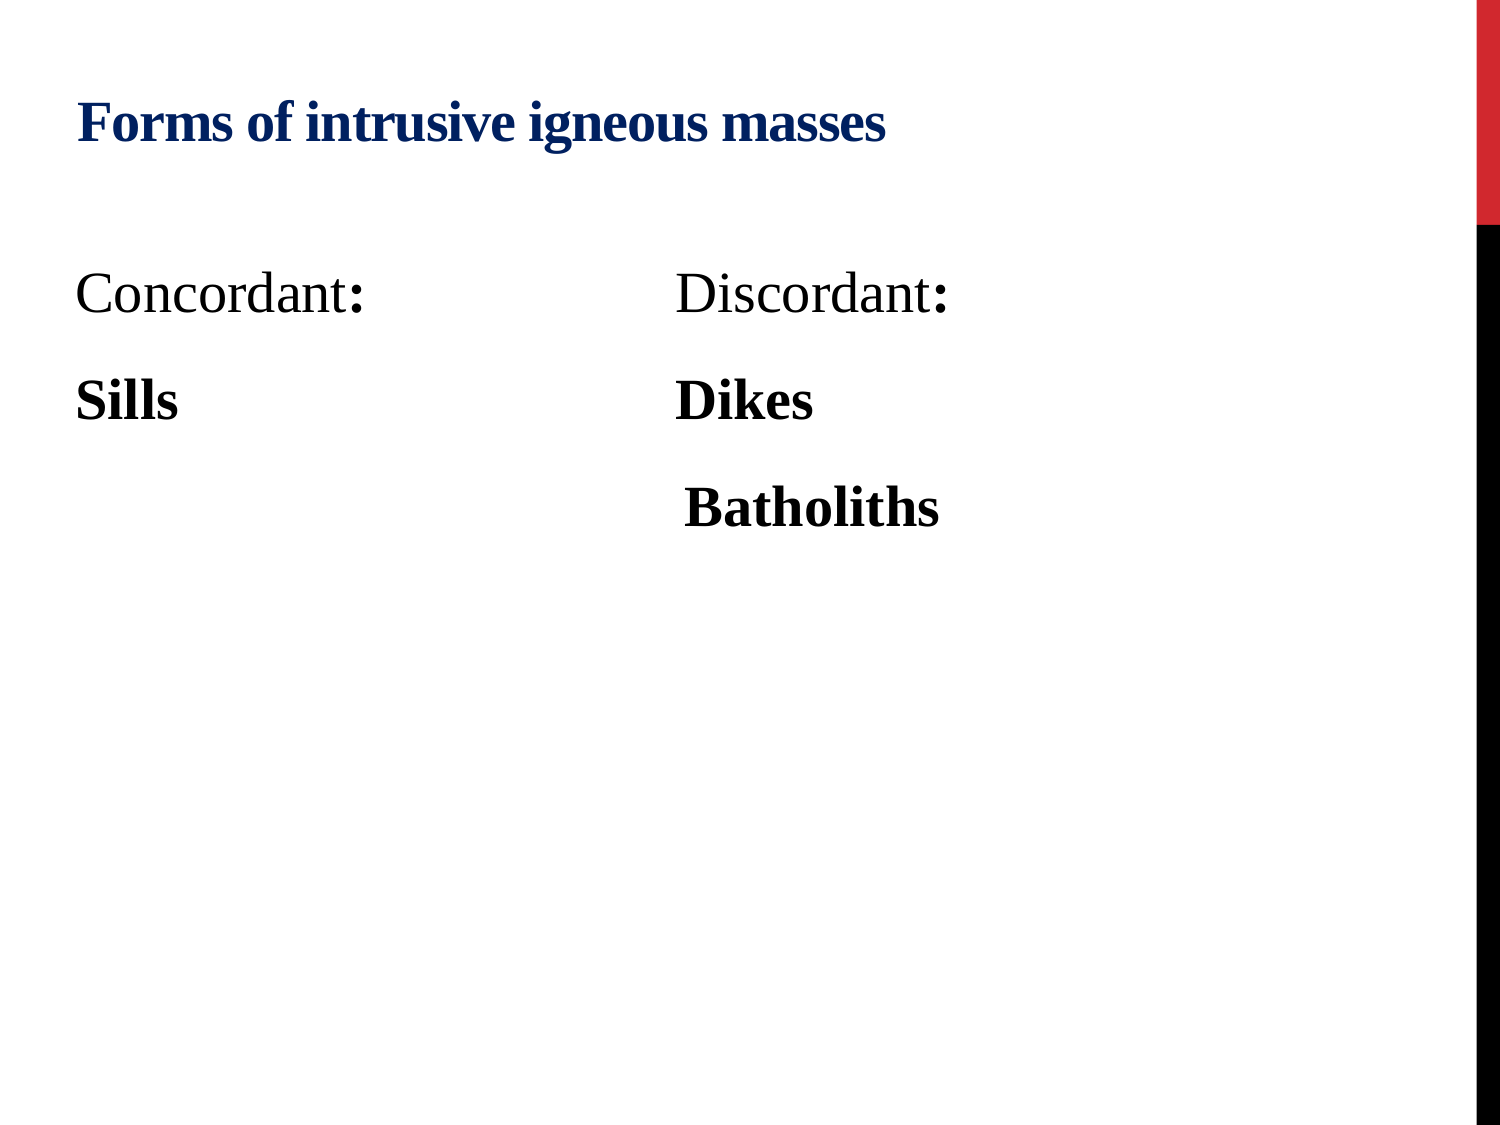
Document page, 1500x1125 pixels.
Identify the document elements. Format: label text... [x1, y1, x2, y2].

list Concordant: Discordant: Sills Dikes Batholiths [64, 255, 1439, 1026]
title Forms of intrusive igneous masses [62, 50, 1500, 163]
